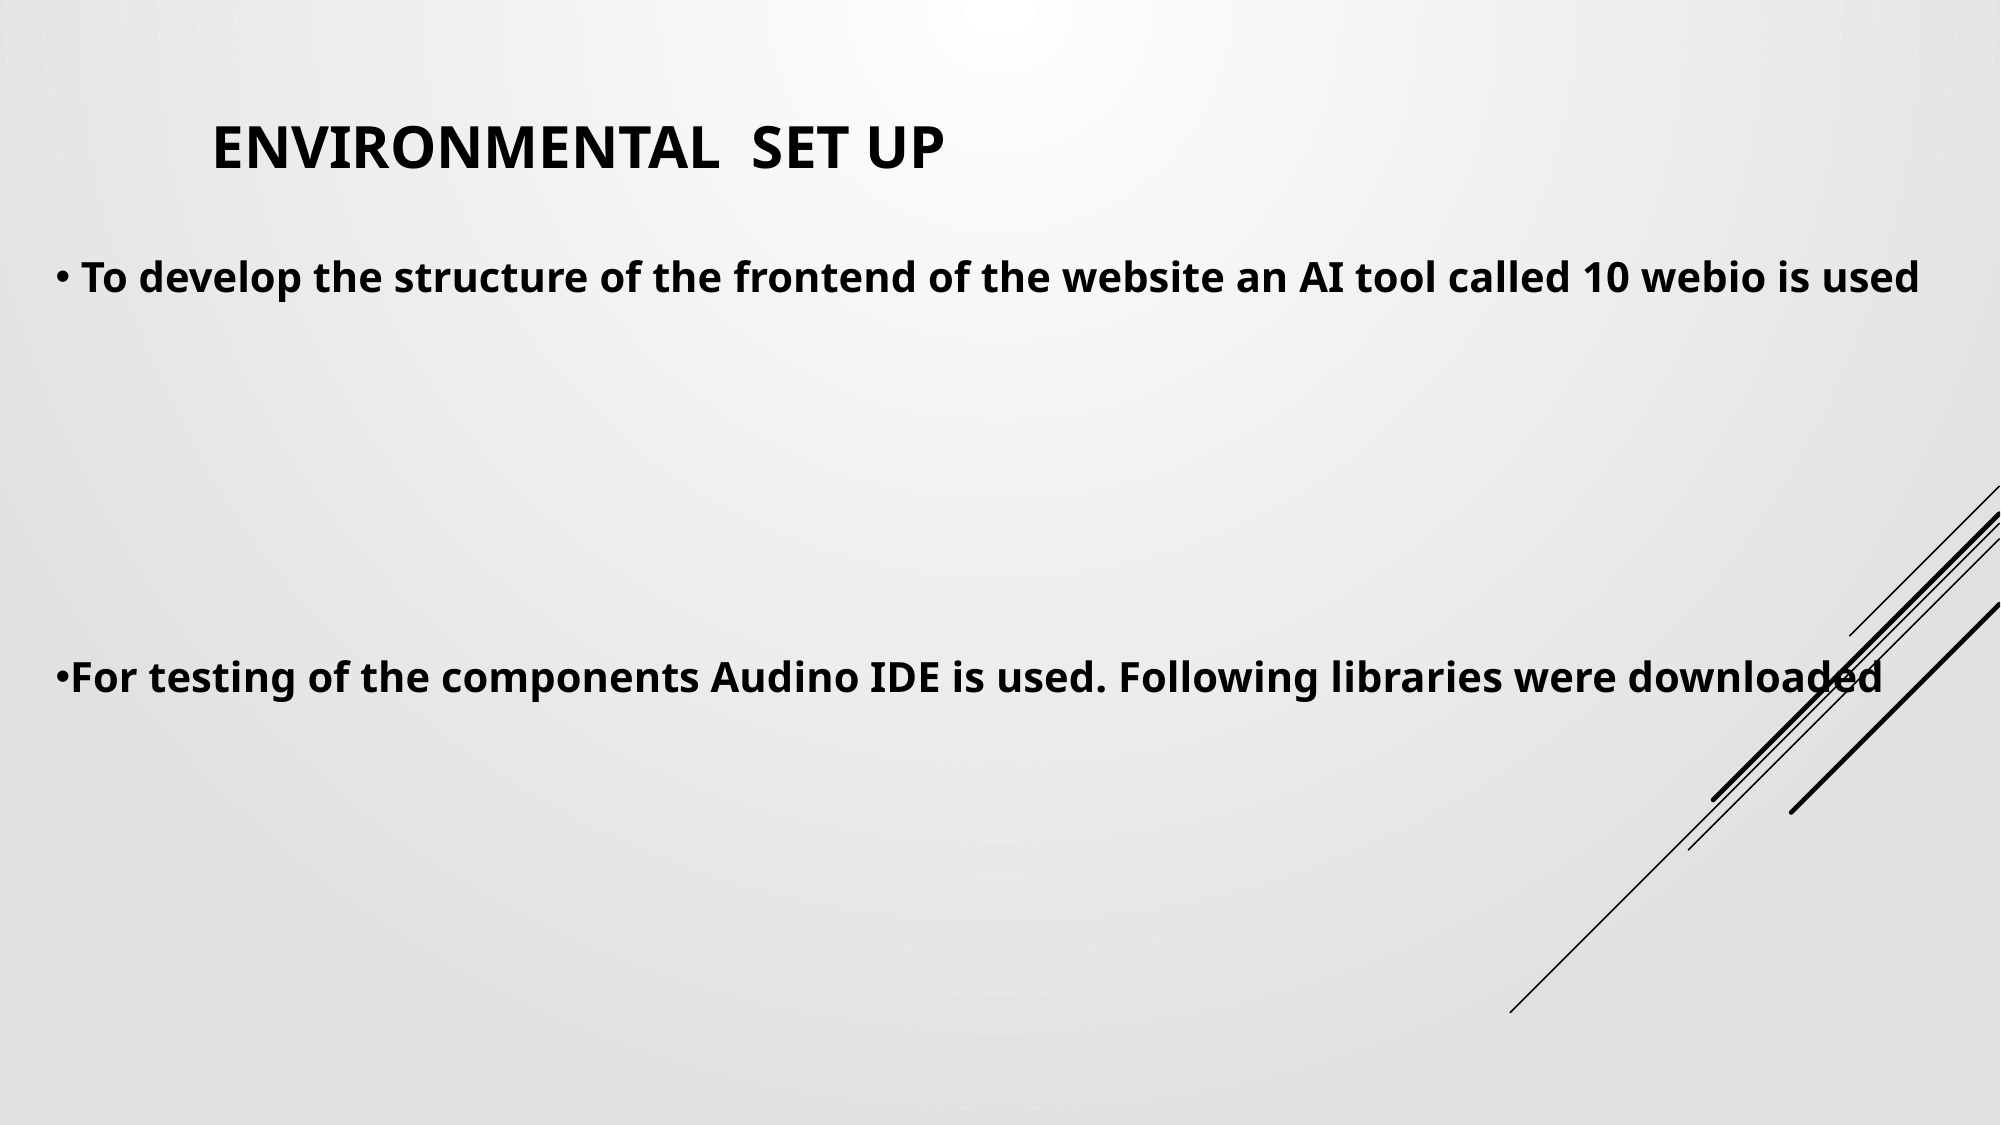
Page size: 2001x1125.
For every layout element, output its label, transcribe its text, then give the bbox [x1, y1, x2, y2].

text_box ENVIRONMENTAL SET UP [196, 103, 1156, 188]
text_box To develop the structure of the frontend of the website an AI tool called 10 webio is used For testing of the components Audino IDE is used. Following libraries were downloaded [40, 243, 1948, 1059]
